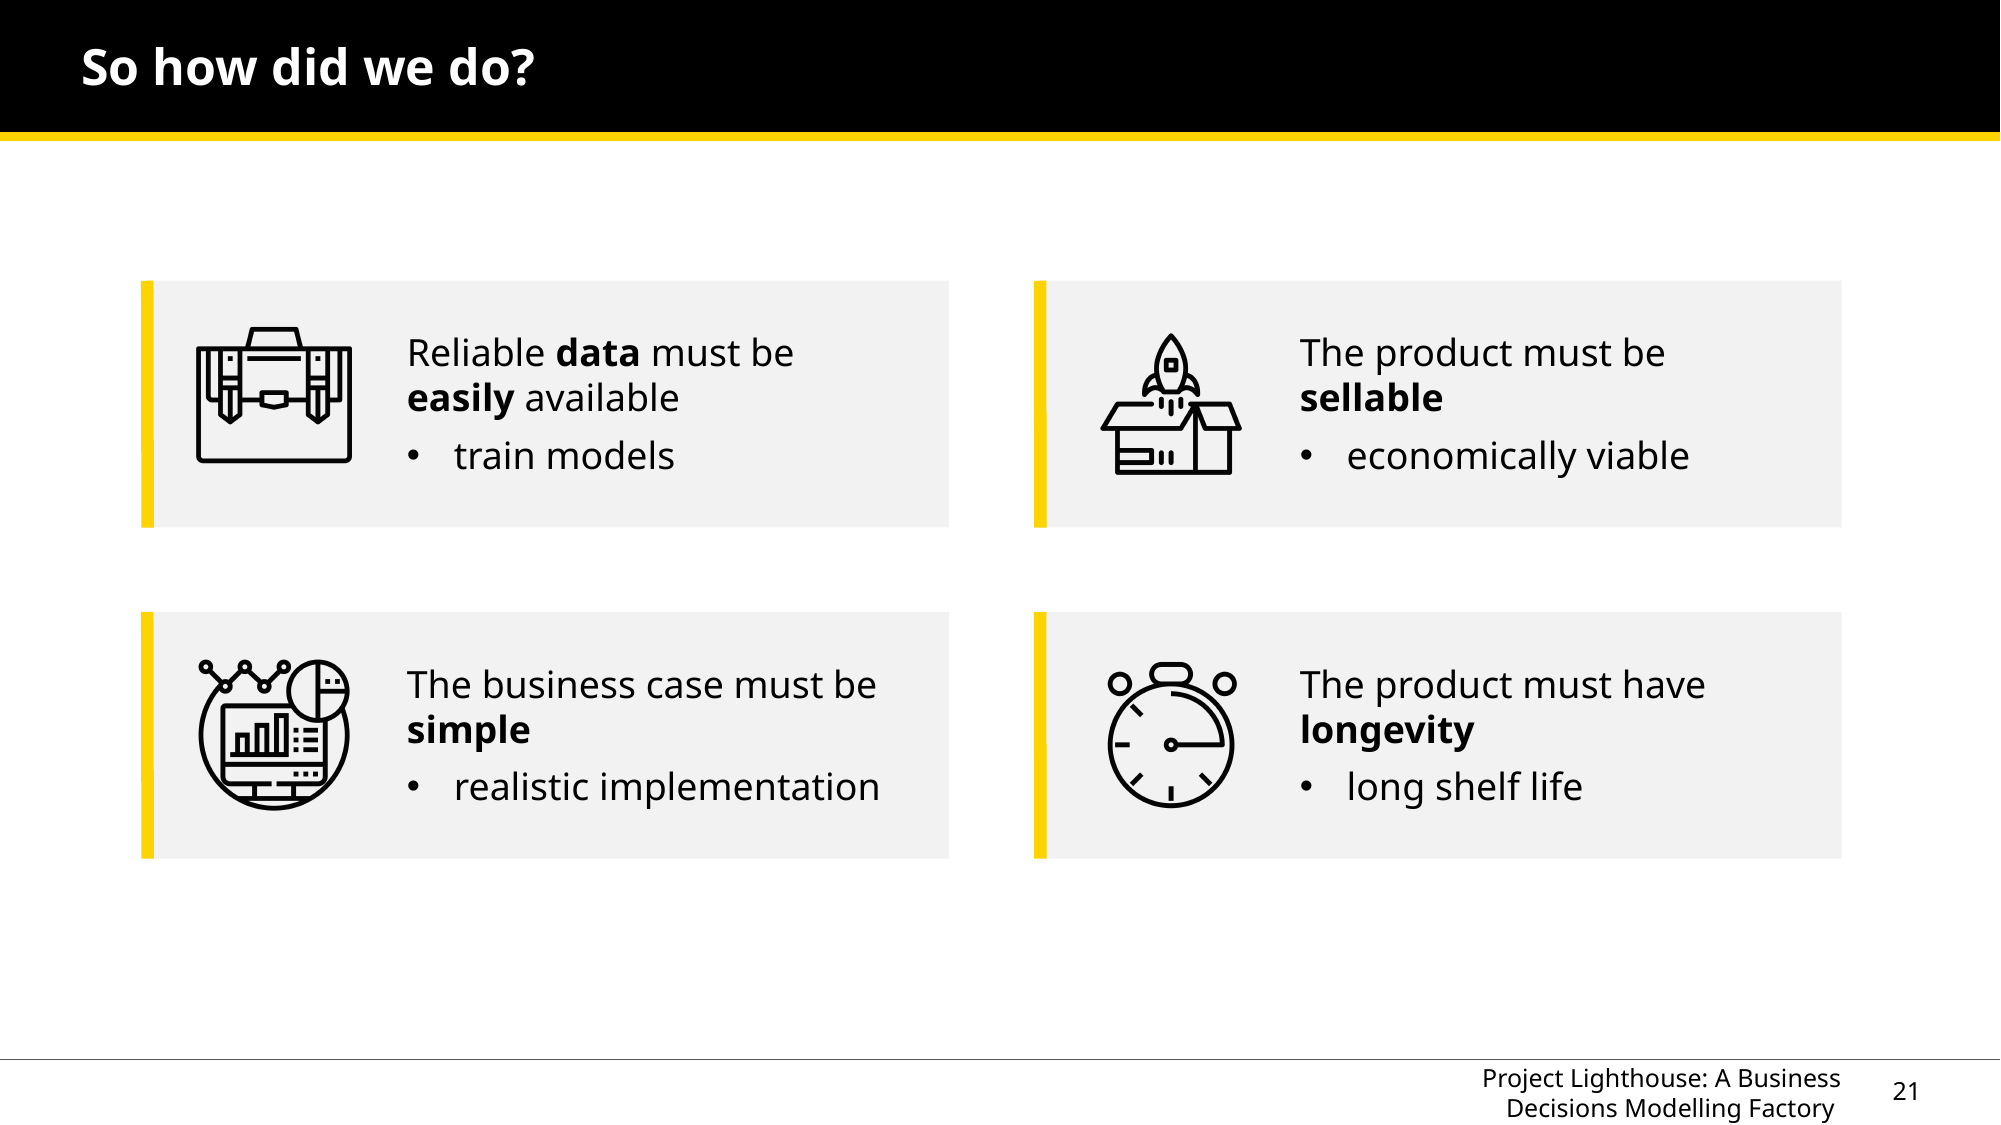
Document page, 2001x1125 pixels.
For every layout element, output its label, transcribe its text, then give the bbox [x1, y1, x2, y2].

picture [1057, 291, 1284, 517]
footer Project Lighthouse: A Business Decisions Modelling Factory [1421, 1082, 1842, 1103]
text_box The product must have longevity long shelf life [1289, 653, 1818, 816]
text_box Reliable data must be easily available train models [392, 322, 925, 485]
picture [160, 282, 387, 508]
picture [161, 622, 387, 849]
slide_number 21 [1882, 1082, 1922, 1103]
picture [1057, 622, 1284, 849]
text_box [1047, 280, 1842, 528]
text_box The product must be sellable economically viable [1289, 322, 1818, 485]
text_box [1047, 611, 1842, 859]
text_box The business case must be simple realistic implementation [392, 653, 925, 816]
text_box [154, 280, 949, 528]
text_box [154, 611, 949, 859]
title So how did we do? [81, 25, 1807, 105]
